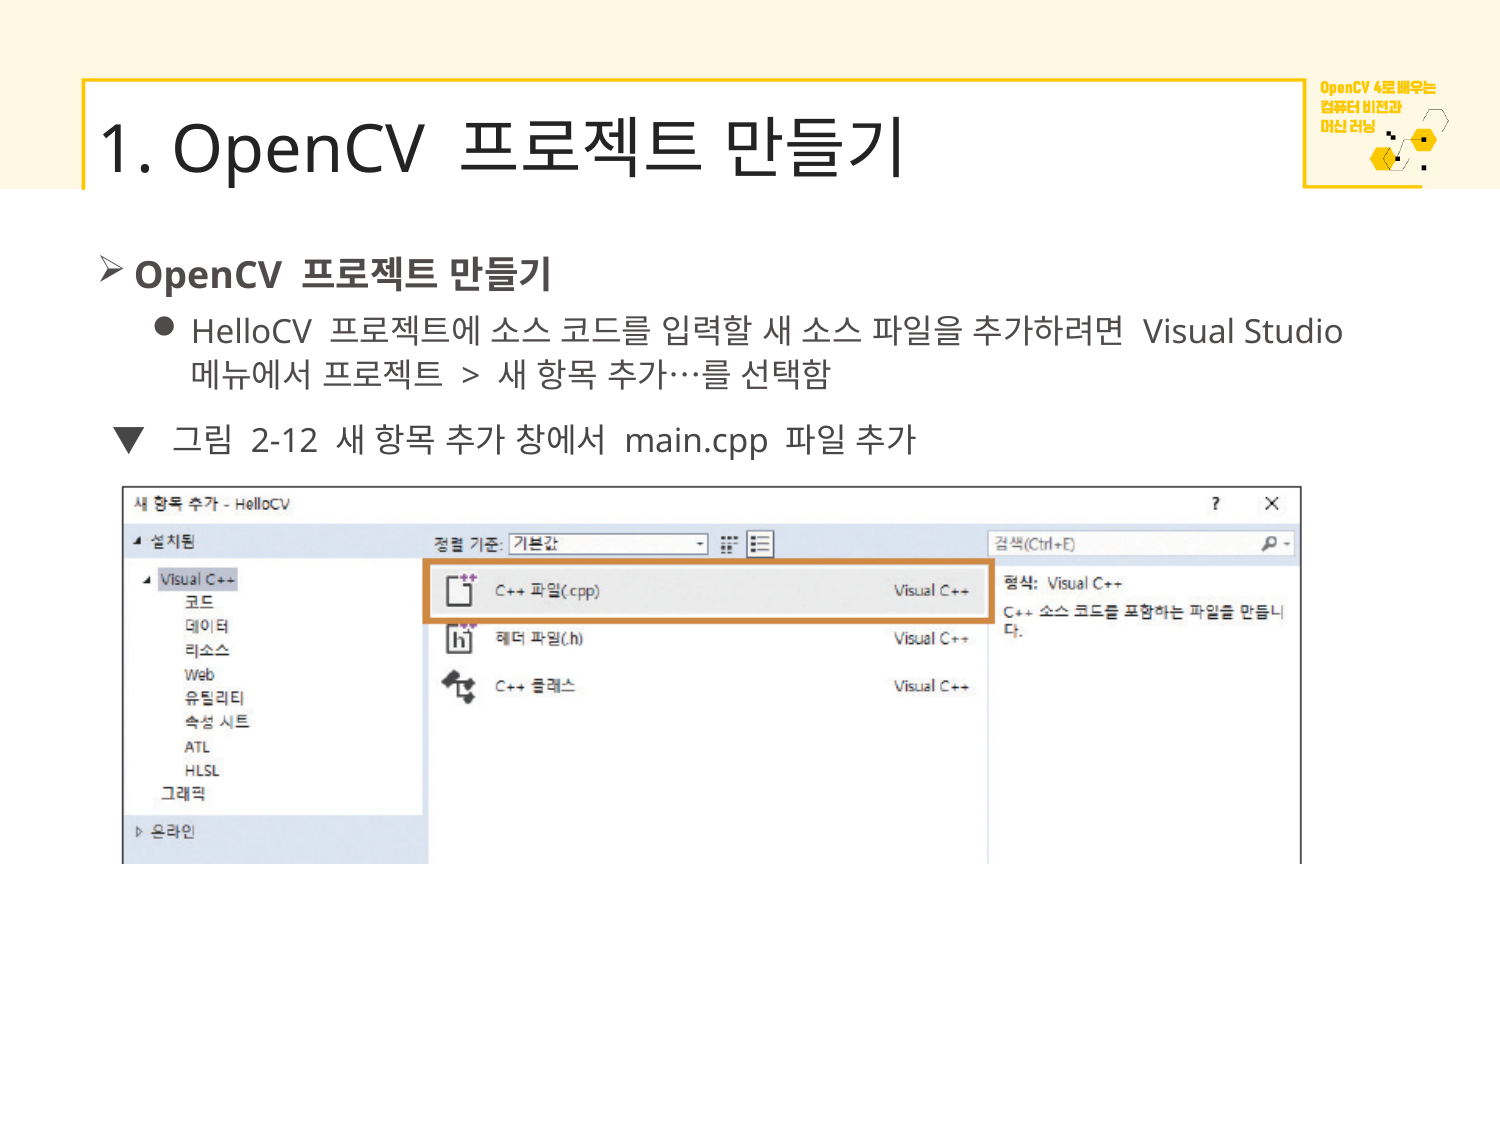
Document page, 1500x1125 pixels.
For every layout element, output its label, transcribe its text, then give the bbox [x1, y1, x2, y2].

picture [0, 0, 1500, 1125]
title 1. OpenCV 프로젝트 만들기 [82, 61, 1413, 193]
text_box ▼ 그림 2-12 새 항목 추가 창에서 main.cpp 파일 추가 [97, 411, 1424, 477]
list OpenCV 프로젝트 만들기 HelloCV 프로젝트에 소스 코드를 입력할 새 소스 파일을 추가하려면 Visual Studio 메뉴에서 프로젝트 > 새 항목 추가…를 선택함 [81, 239, 1412, 1054]
